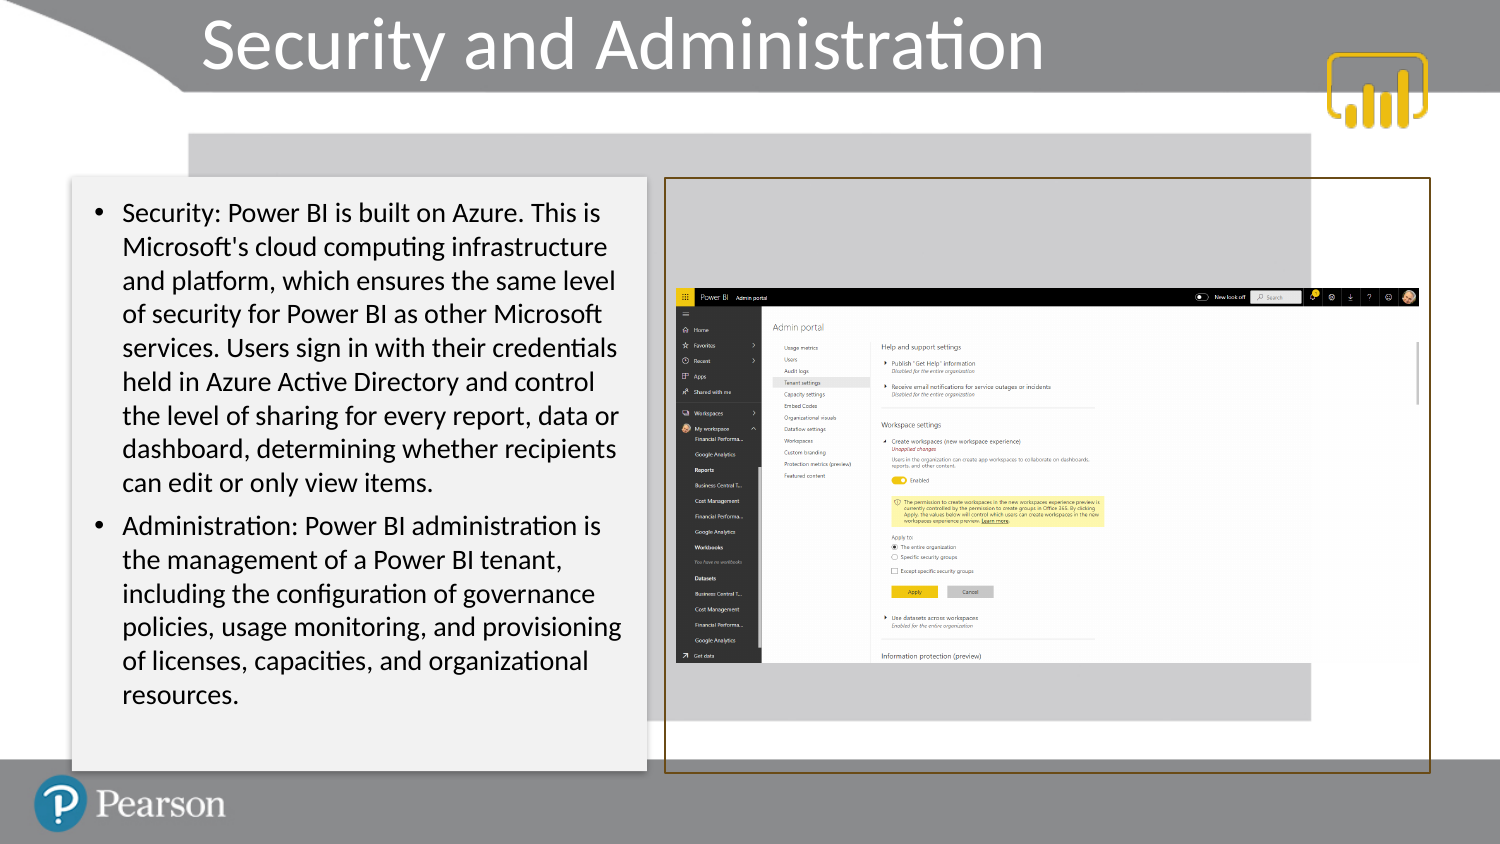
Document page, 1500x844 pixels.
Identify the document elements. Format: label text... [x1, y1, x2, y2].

picture [0, 0, 1500, 844]
text_box Security: Power BI is built on Azure. This is Microsoft's cloud computing infrastructure and platform, which ensures the same level of security for Power BI as other Microsoft services. Users sign in with their credentials held in Azure Active Directory and control the level of sharing for every report, data or dashboard, determining whether recipients can edit or only view items. Administration: Power BI administration is the management of a Power BI tenant, including the configuration of governance policies, usage monitoring, and provisioning of licenses, capacities, and organizational resources. [71, 176, 648, 772]
title Security and Administration [186, 0, 1425, 79]
